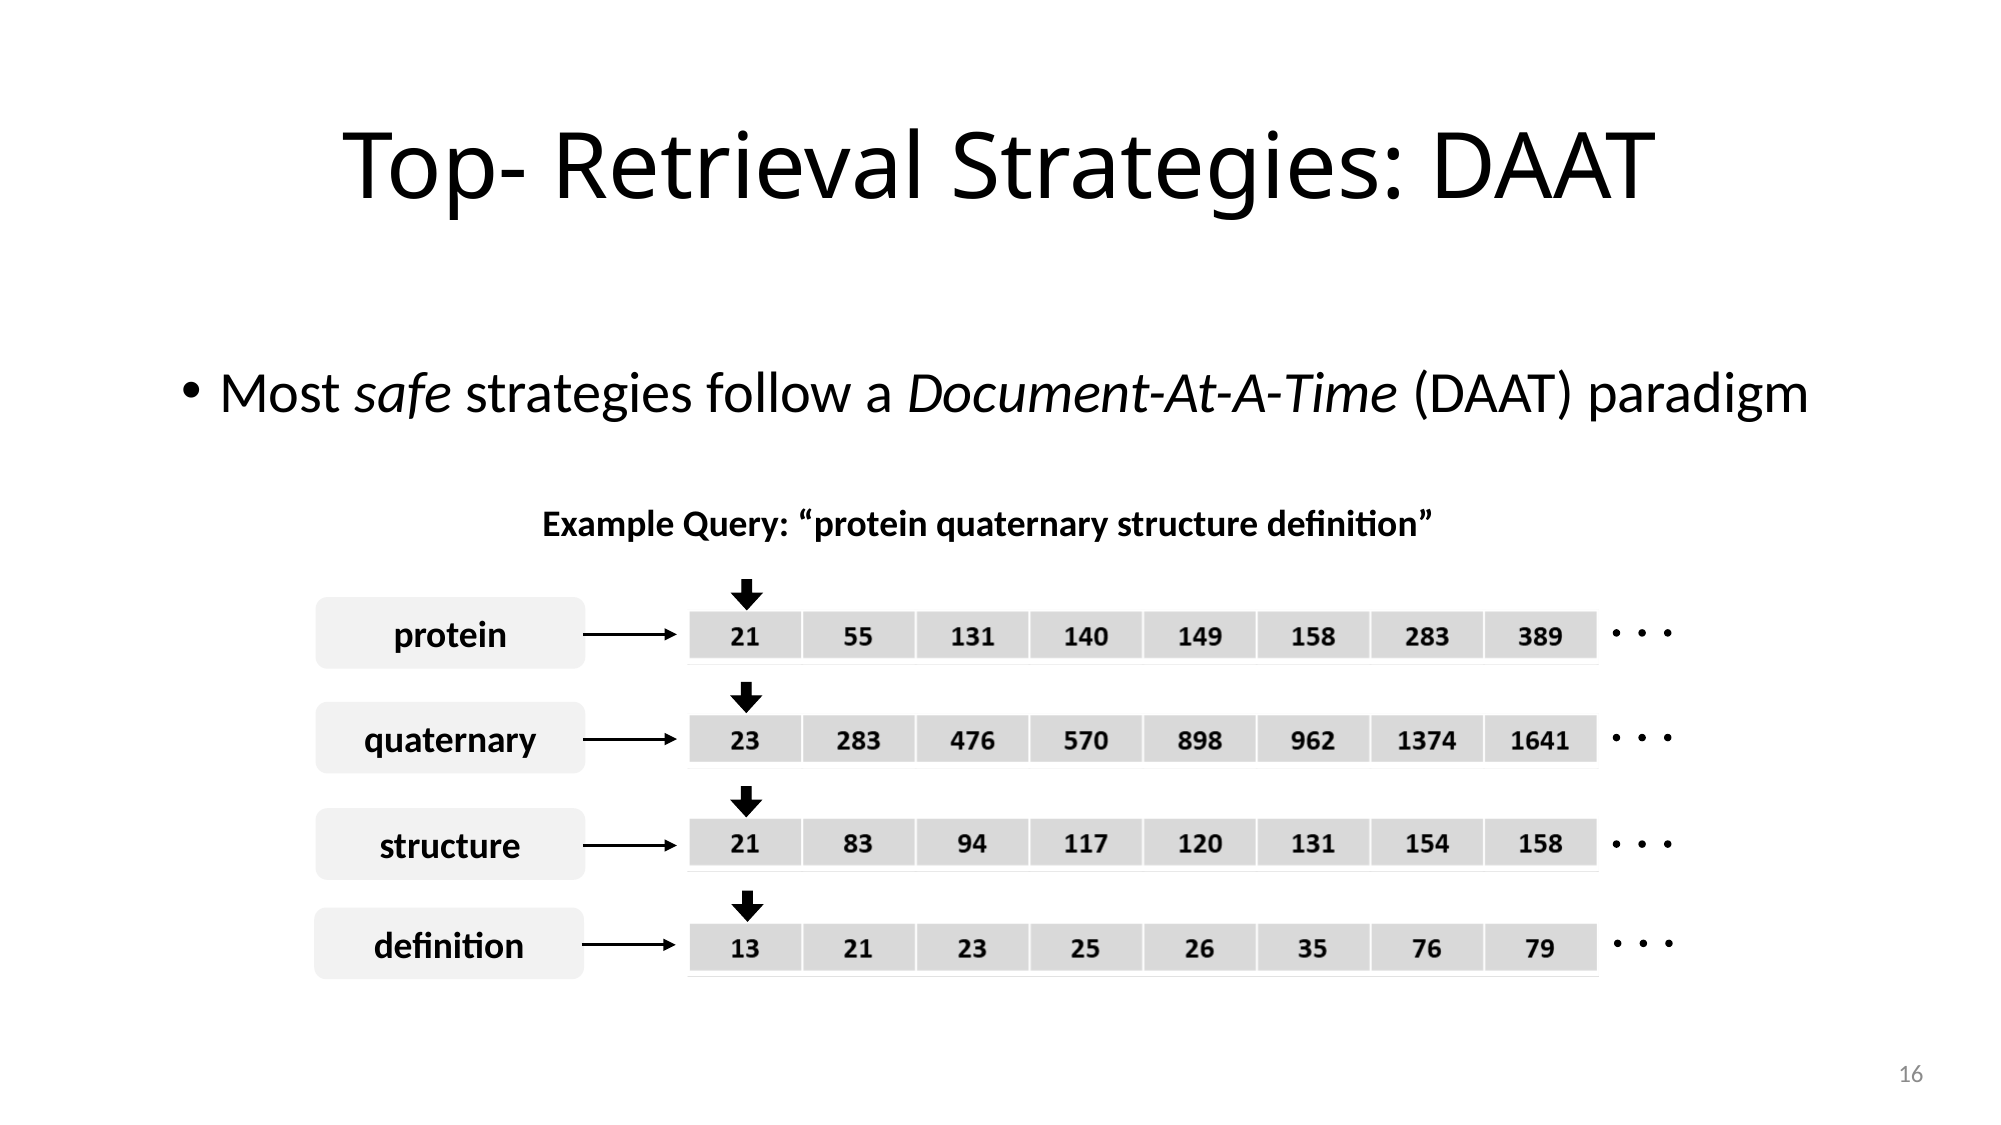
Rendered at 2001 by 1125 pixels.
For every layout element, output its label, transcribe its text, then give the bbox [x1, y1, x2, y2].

list Most safe strategies follow a Document-At-A-Time (DAAT) paradigm [166, 311, 1892, 1029]
text_box structure [314, 807, 587, 881]
slide_number 16 [1846, 1042, 1939, 1103]
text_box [1612, 840, 1672, 848]
picture [687, 608, 1602, 672]
text_box [728, 681, 764, 712]
text_box Example Query: “protein quaternary structure definition” [488, 468, 1489, 552]
text_box [728, 785, 764, 816]
picture [687, 712, 1602, 776]
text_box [1612, 629, 1672, 637]
picture [687, 921, 1602, 984]
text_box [1613, 939, 1673, 948]
text_box protein [314, 596, 587, 670]
text_box [729, 578, 765, 608]
picture [687, 816, 1602, 879]
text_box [1612, 733, 1672, 742]
text_box quaternary [314, 700, 587, 775]
text_box [730, 890, 765, 921]
text_box definition [313, 906, 586, 981]
